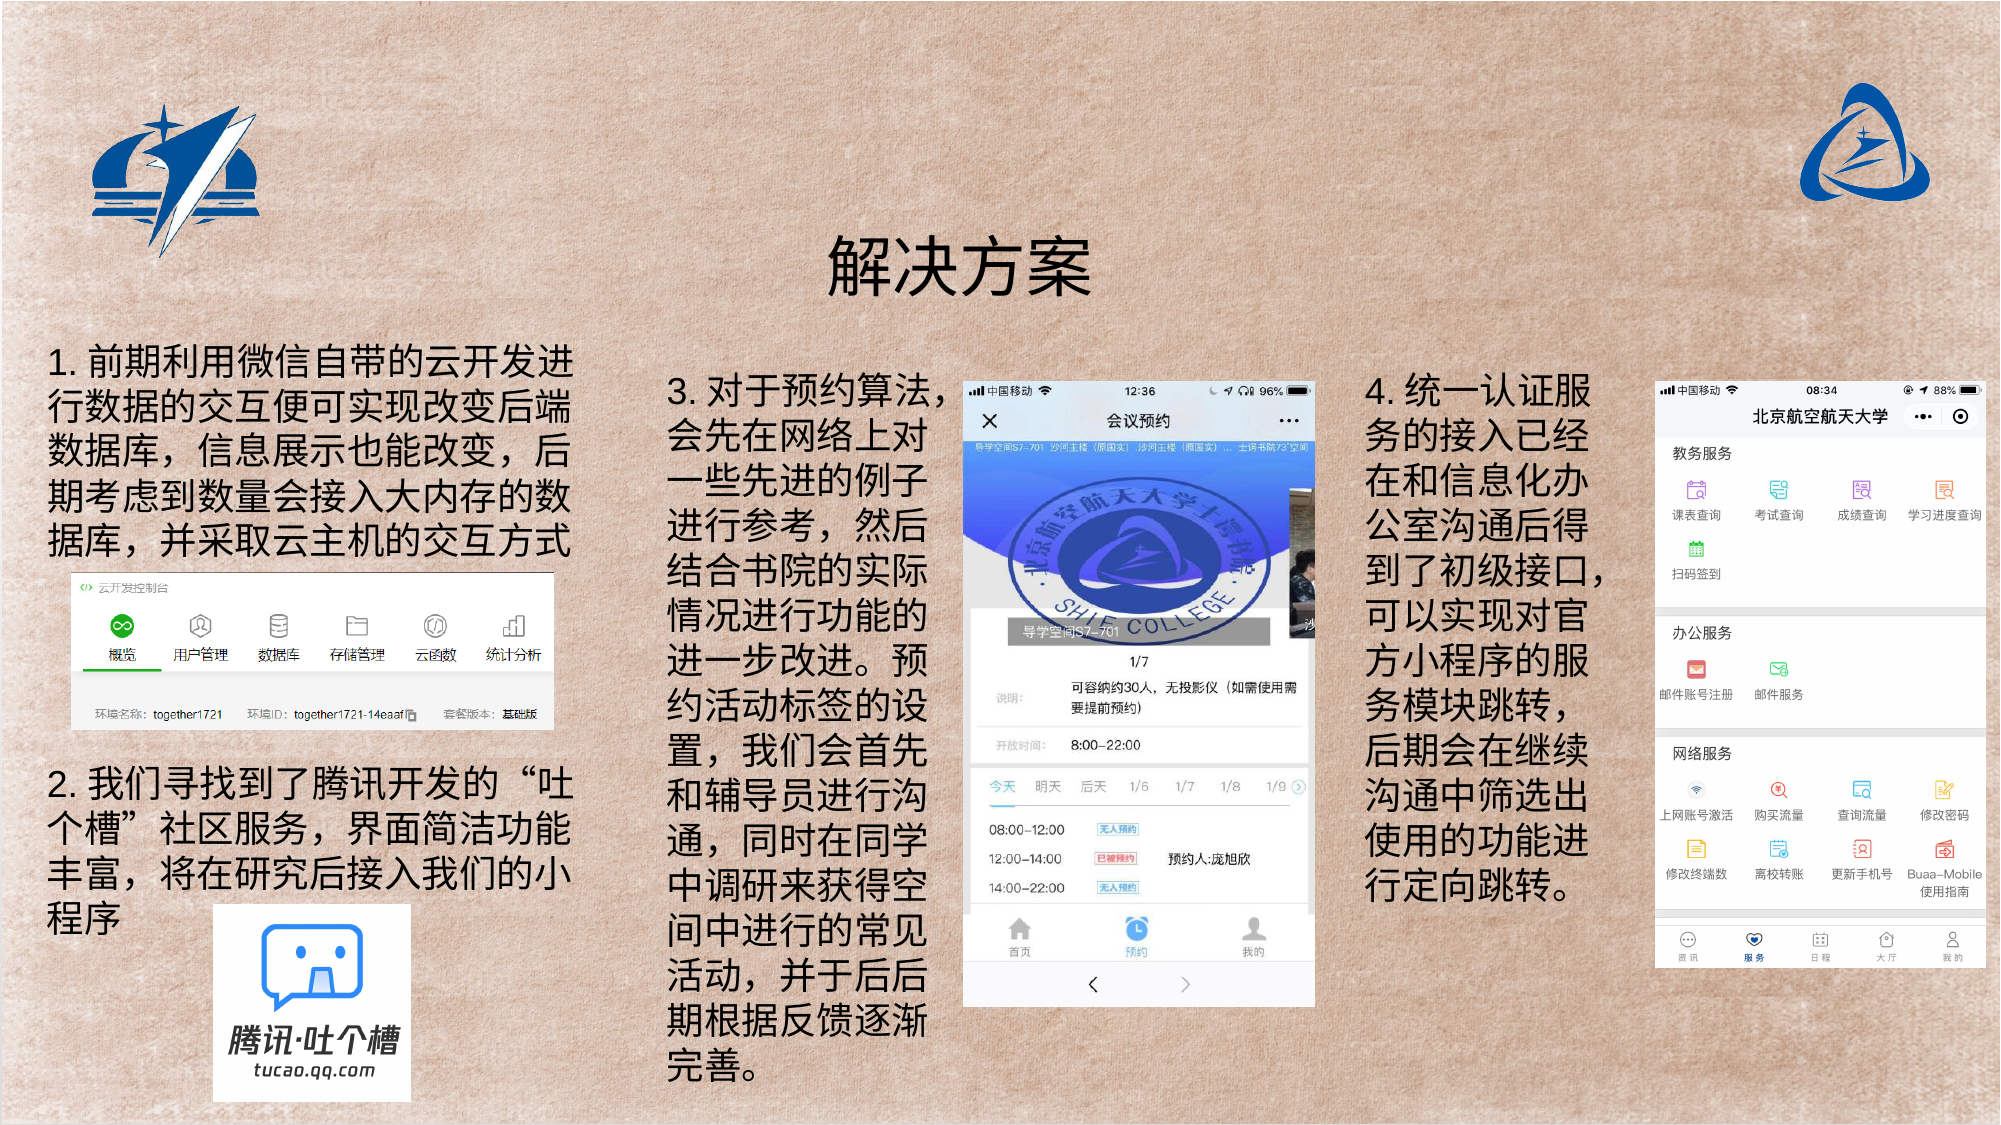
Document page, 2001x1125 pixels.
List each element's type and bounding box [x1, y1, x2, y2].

picture [1655, 381, 1986, 968]
picture [71, 572, 554, 730]
picture [213, 904, 411, 1102]
text_box [1, 1, 2000, 1124]
picture [963, 381, 1315, 1007]
